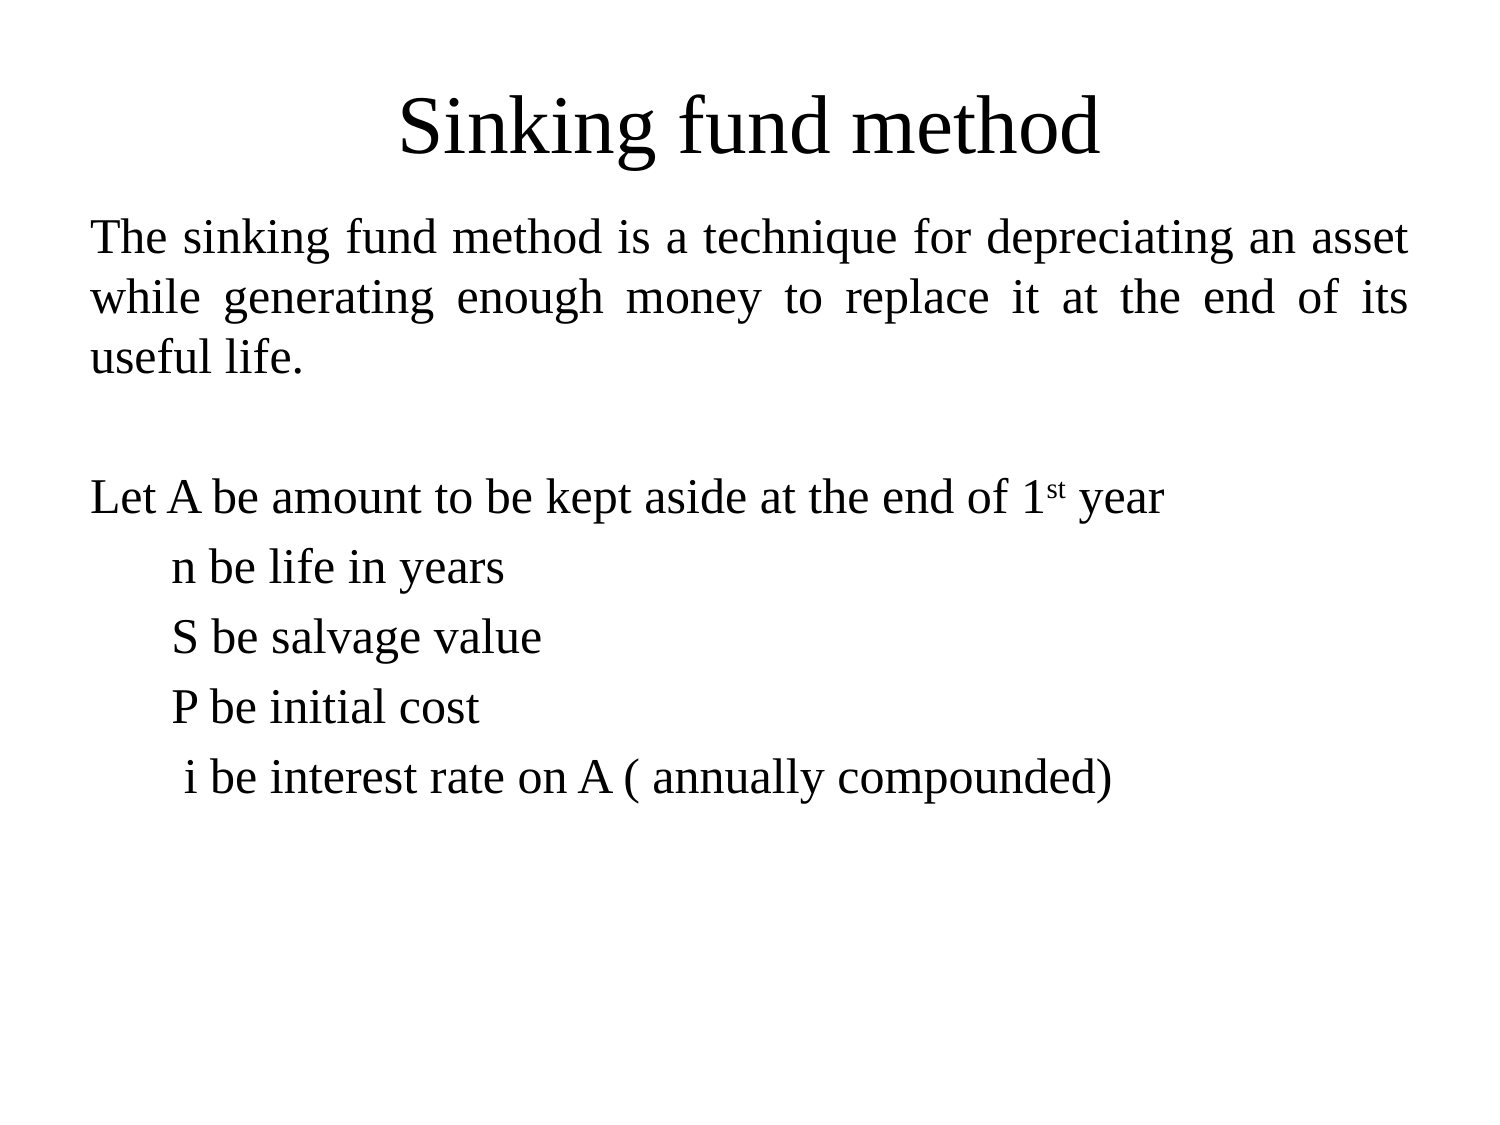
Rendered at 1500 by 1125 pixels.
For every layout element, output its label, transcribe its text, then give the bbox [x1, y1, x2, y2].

title Sinking fund method [75, 45, 1425, 197]
